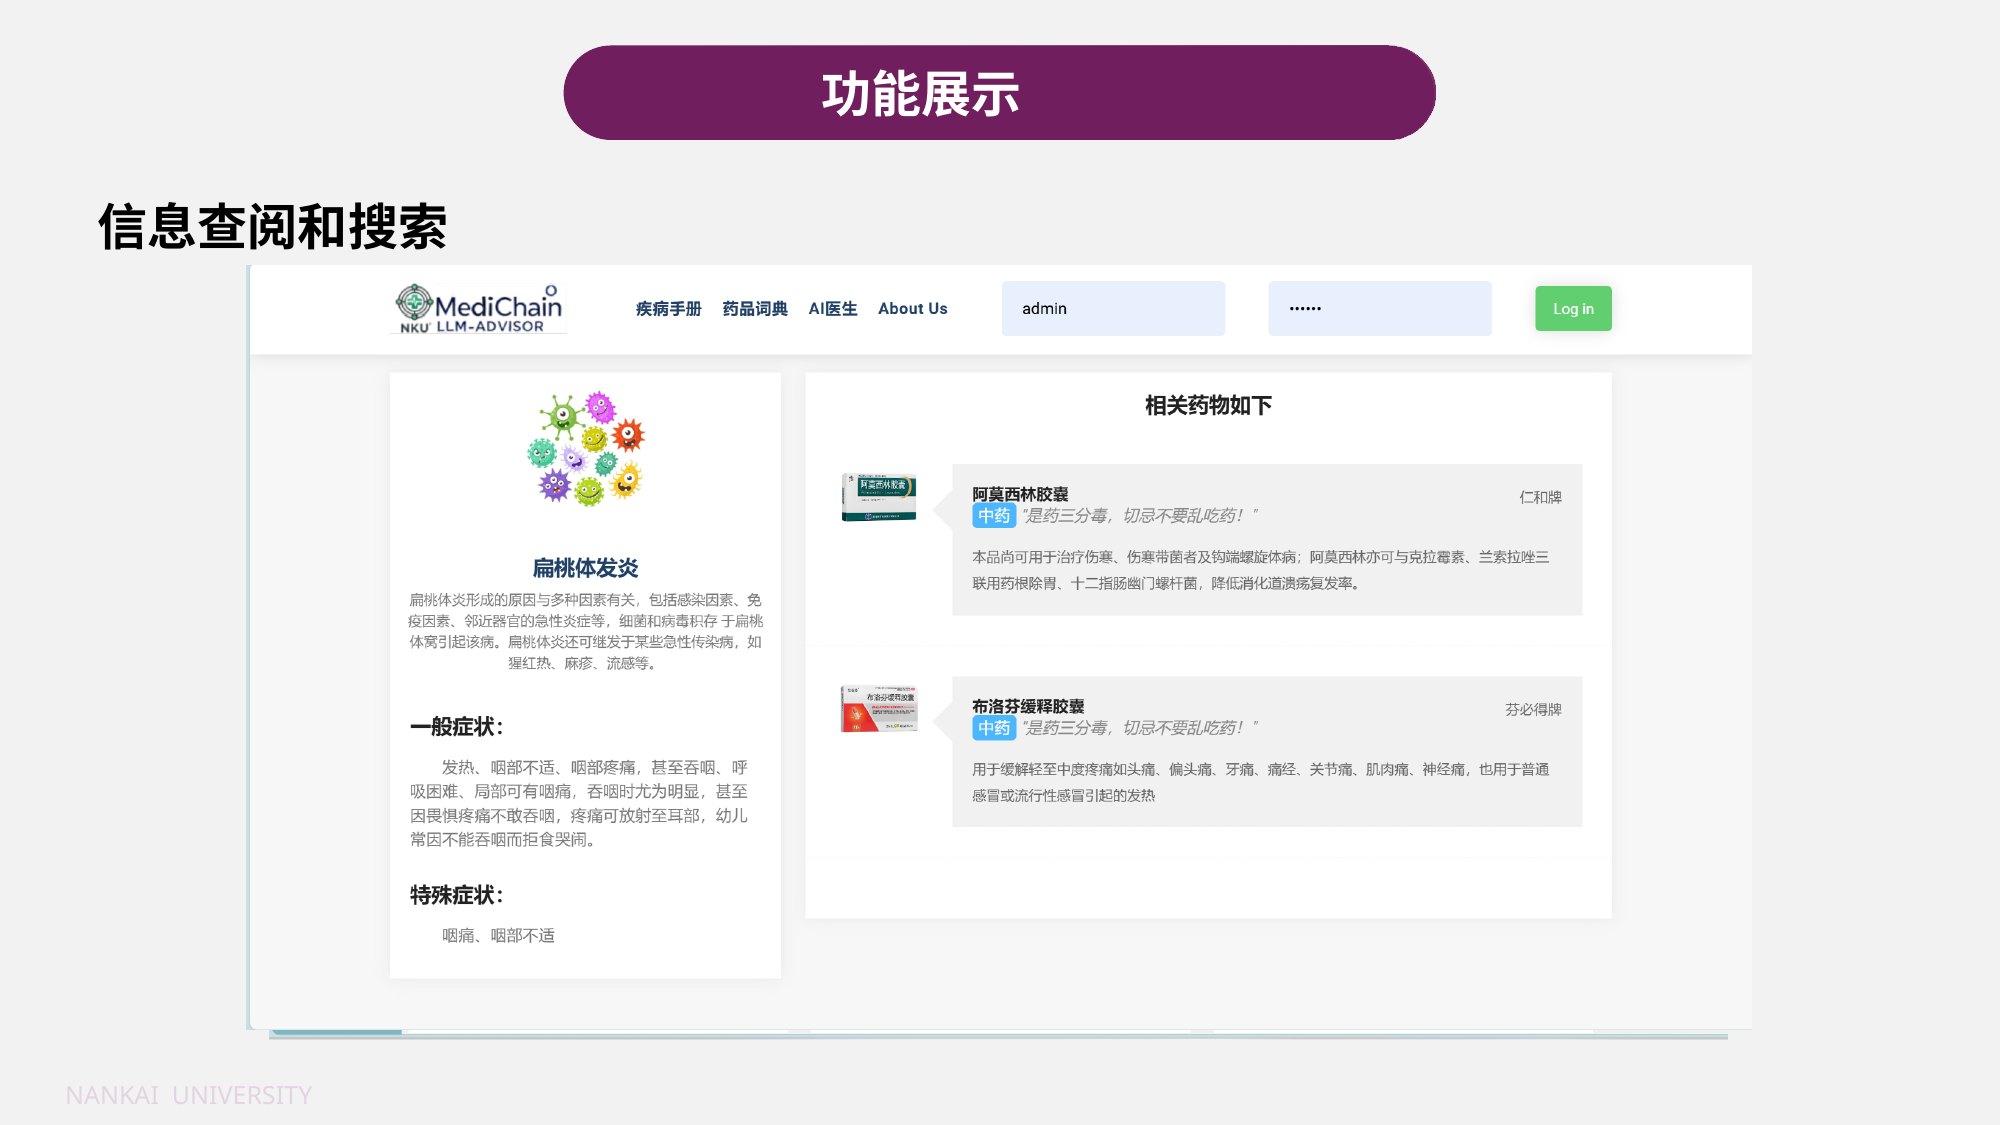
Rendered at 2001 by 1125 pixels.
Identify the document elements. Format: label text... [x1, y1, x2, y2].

text_box 信息查阅和搜索 [83, 188, 652, 266]
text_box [563, 45, 1436, 140]
picture [246, 265, 1752, 1040]
